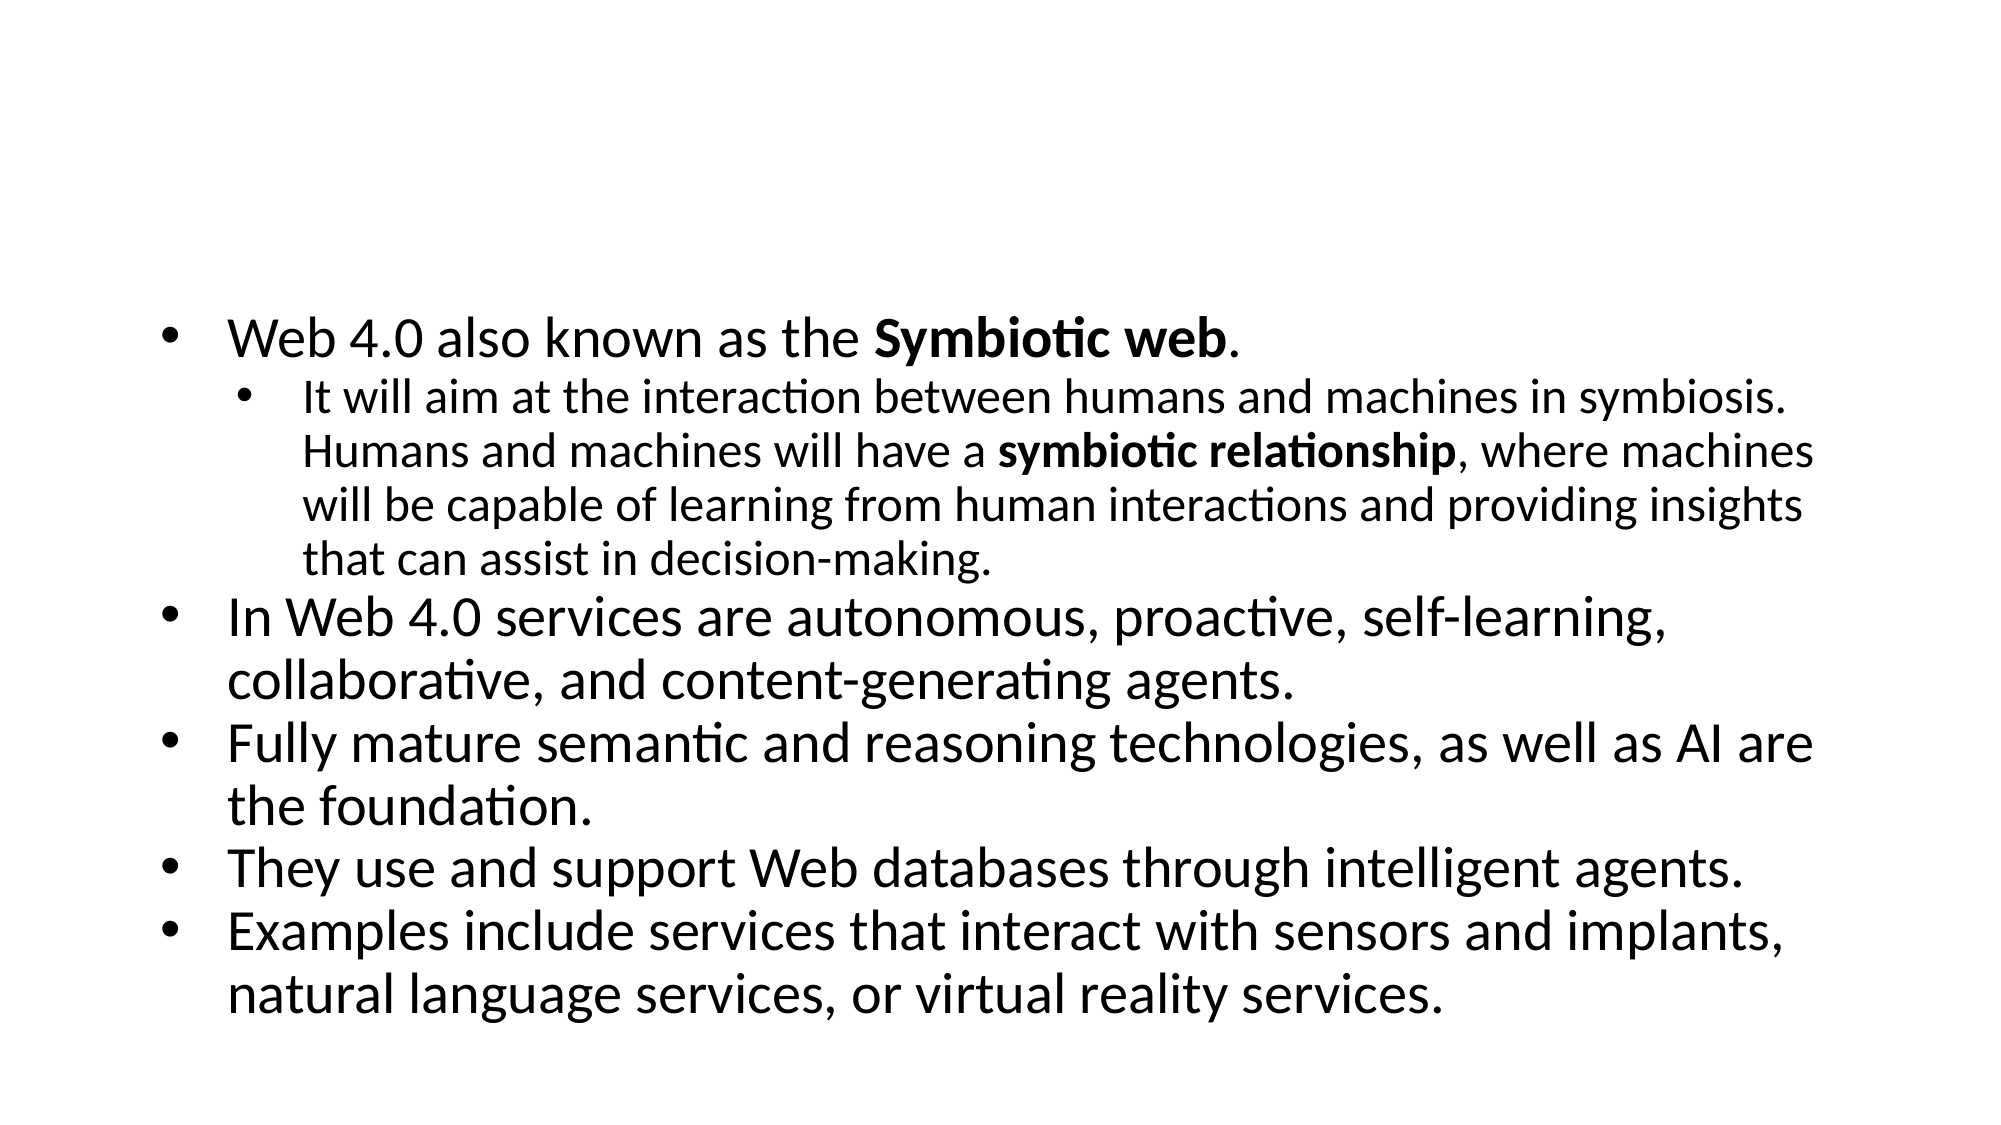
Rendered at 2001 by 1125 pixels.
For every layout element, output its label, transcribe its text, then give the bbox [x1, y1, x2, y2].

list Web 4.0 also known as the Symbiotic web. It will aim at the interaction between humans and machines in symbiosis. Humans and machines will have a symbiotic relationship, where machines will be capable of learning from human interactions and providing insights that can assist in decision-making. In Web 4.0 services are autonomous, proactive, self-learning, collaborative, and content-generating agents. Fully mature semantic and reasoning technologies, as well as AI are the foundation. They use and support Web databases through intelligent agents. Examples include services that interact with sensors and implants, natural language services, or virtual reality services. [137, 299, 1863, 1014]
